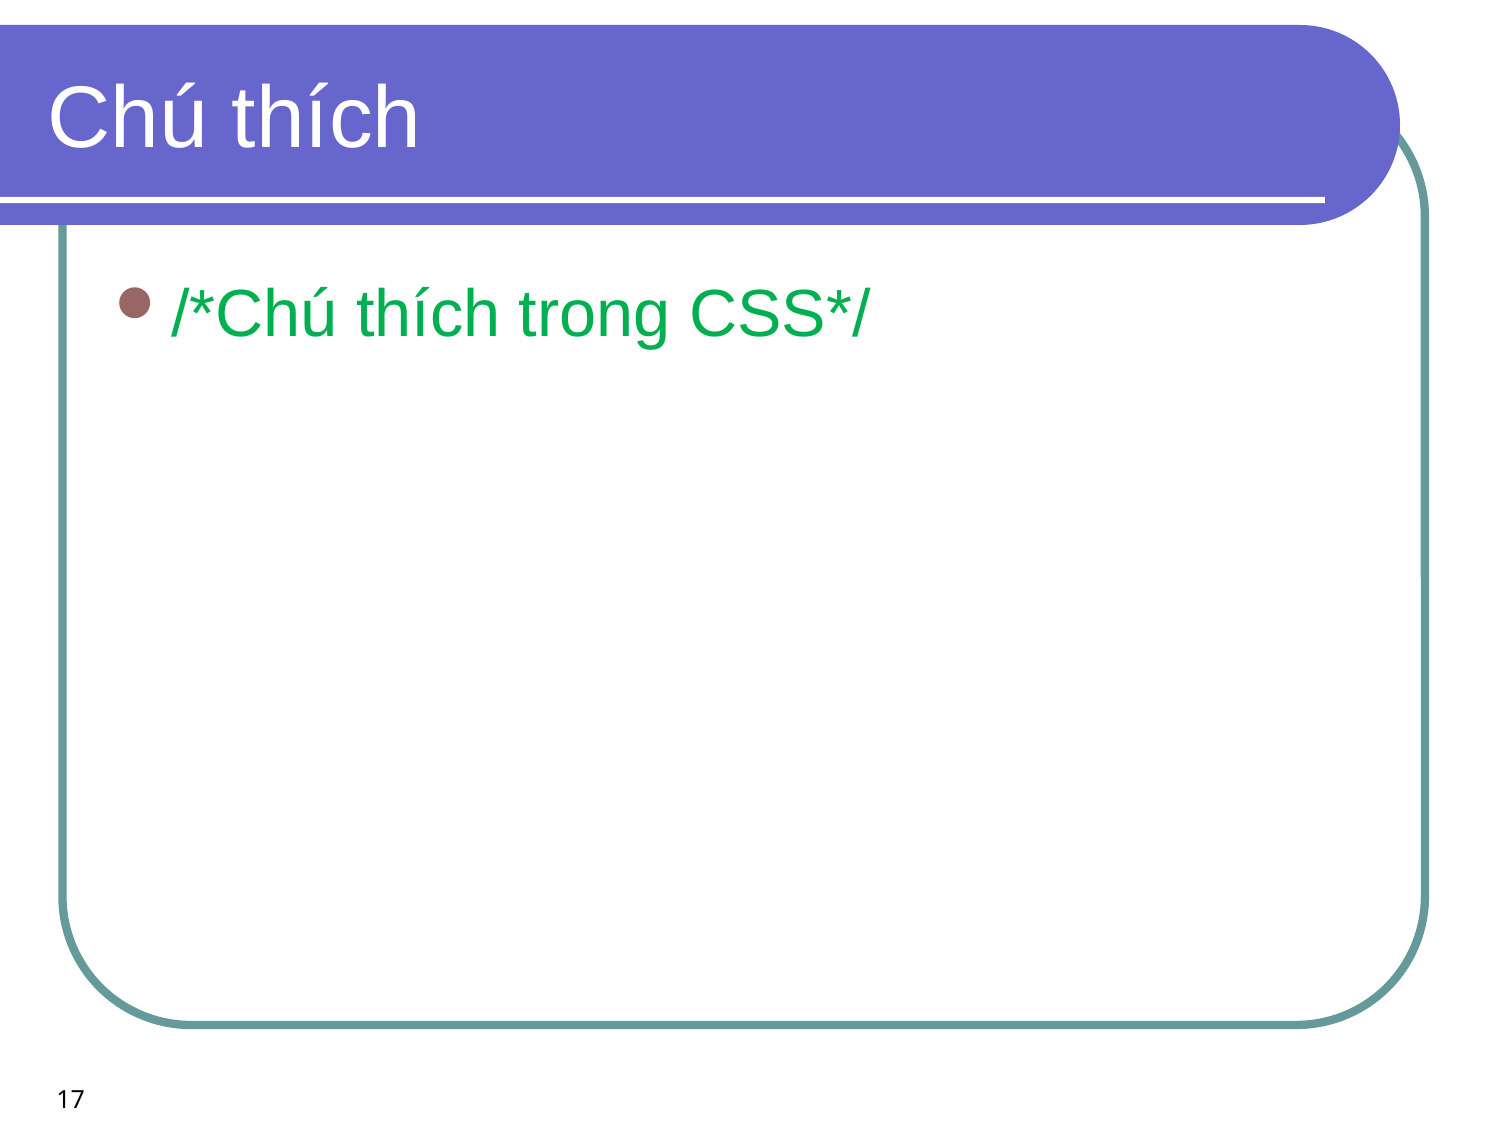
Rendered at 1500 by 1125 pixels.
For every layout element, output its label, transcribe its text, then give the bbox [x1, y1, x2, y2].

list /*Chú thích trong CSS*/ [99, 262, 1400, 988]
slide_number 17 [0, 1049, 101, 1125]
title Chú thích [32, 37, 1347, 188]
